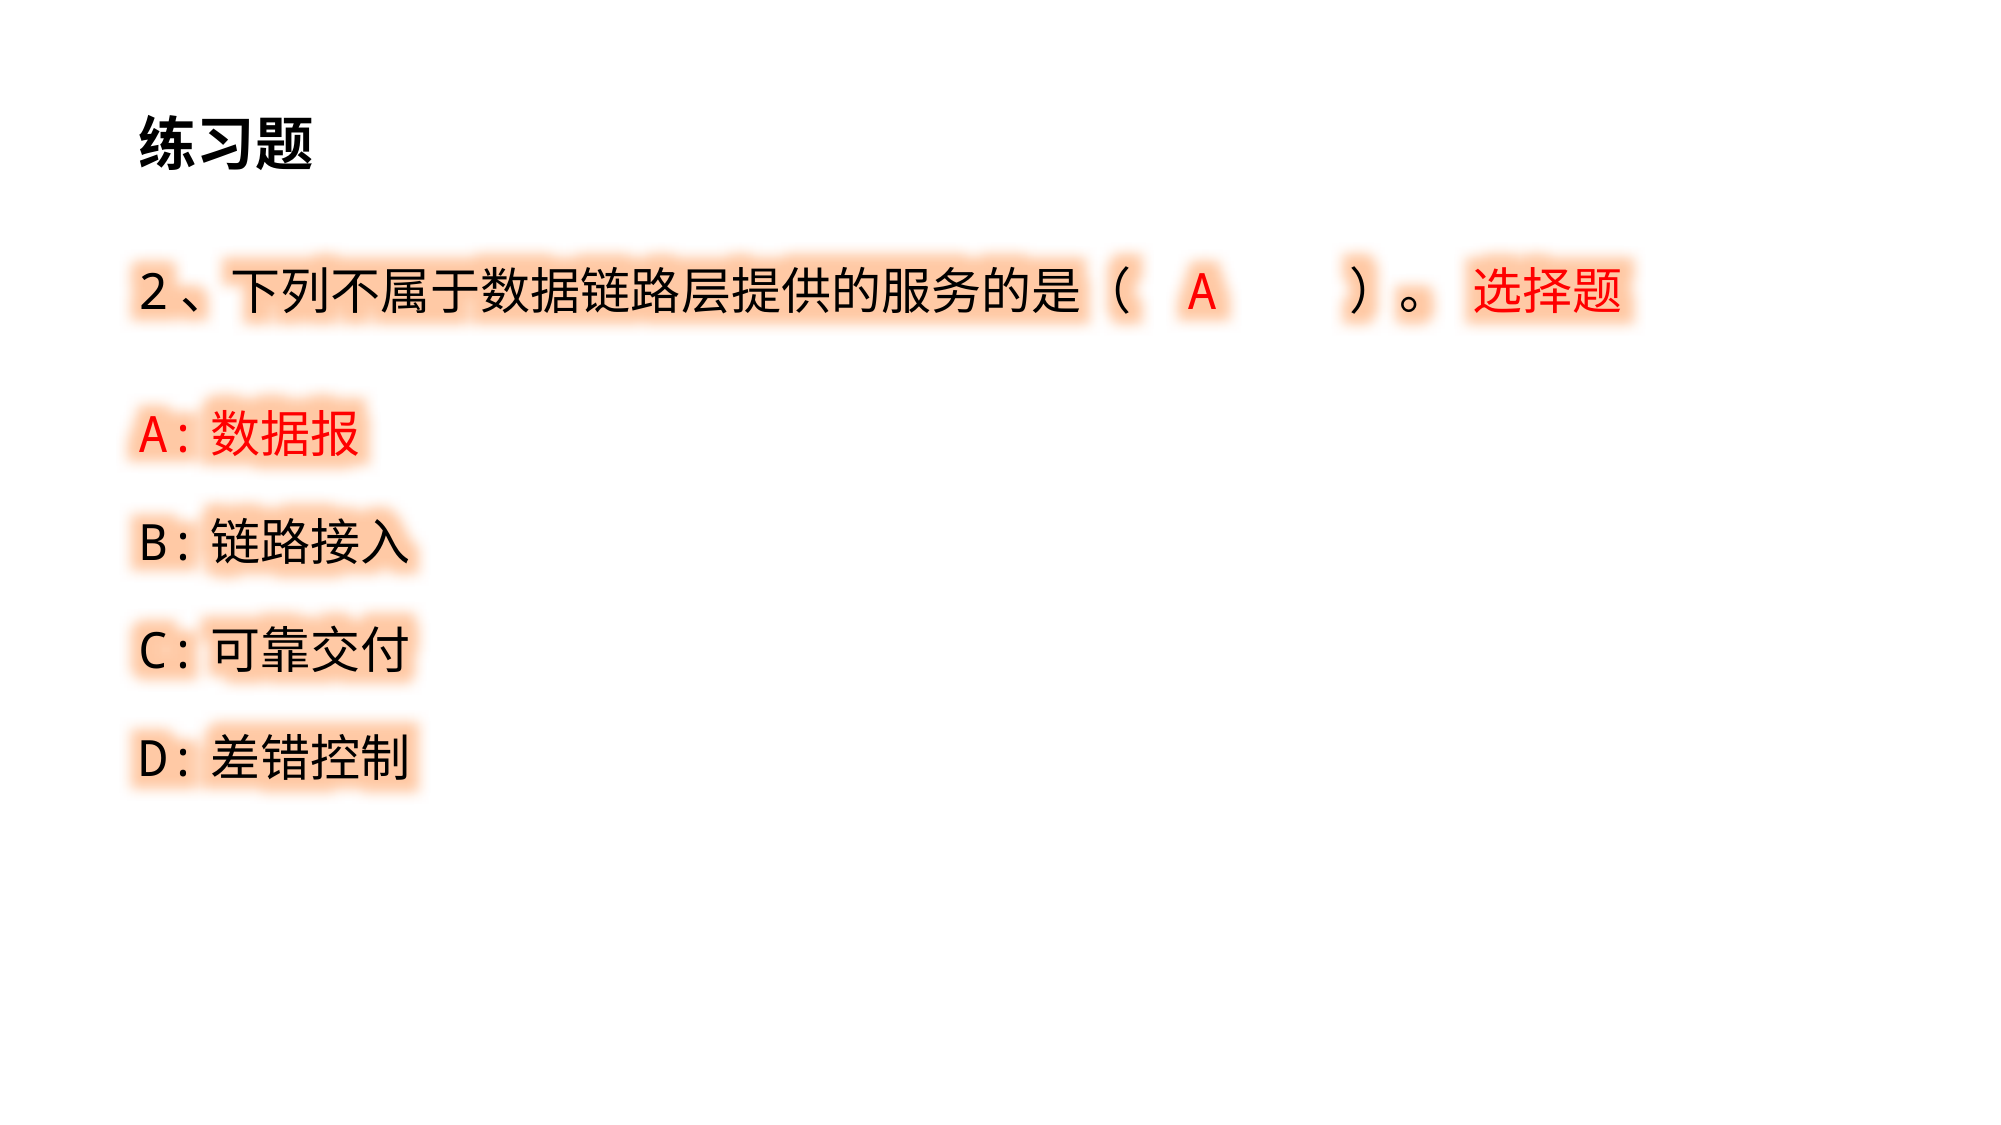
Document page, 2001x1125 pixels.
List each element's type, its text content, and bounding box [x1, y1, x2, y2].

text_box 2、下列不属于数据链路层提供的服务的是（ A ）。 选择题 A:数据报 B:链路接入 C:可靠交付 D:差错控制 [120, 219, 1839, 1047]
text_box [117, 216, 1843, 1051]
text_box 练习题 [120, 97, 1568, 187]
text_box L=800bit R=1Gbit/s v=200000km/s 求D？ D=（(L/R)*v）/2=80m [113, 212, 1847, 1055]
